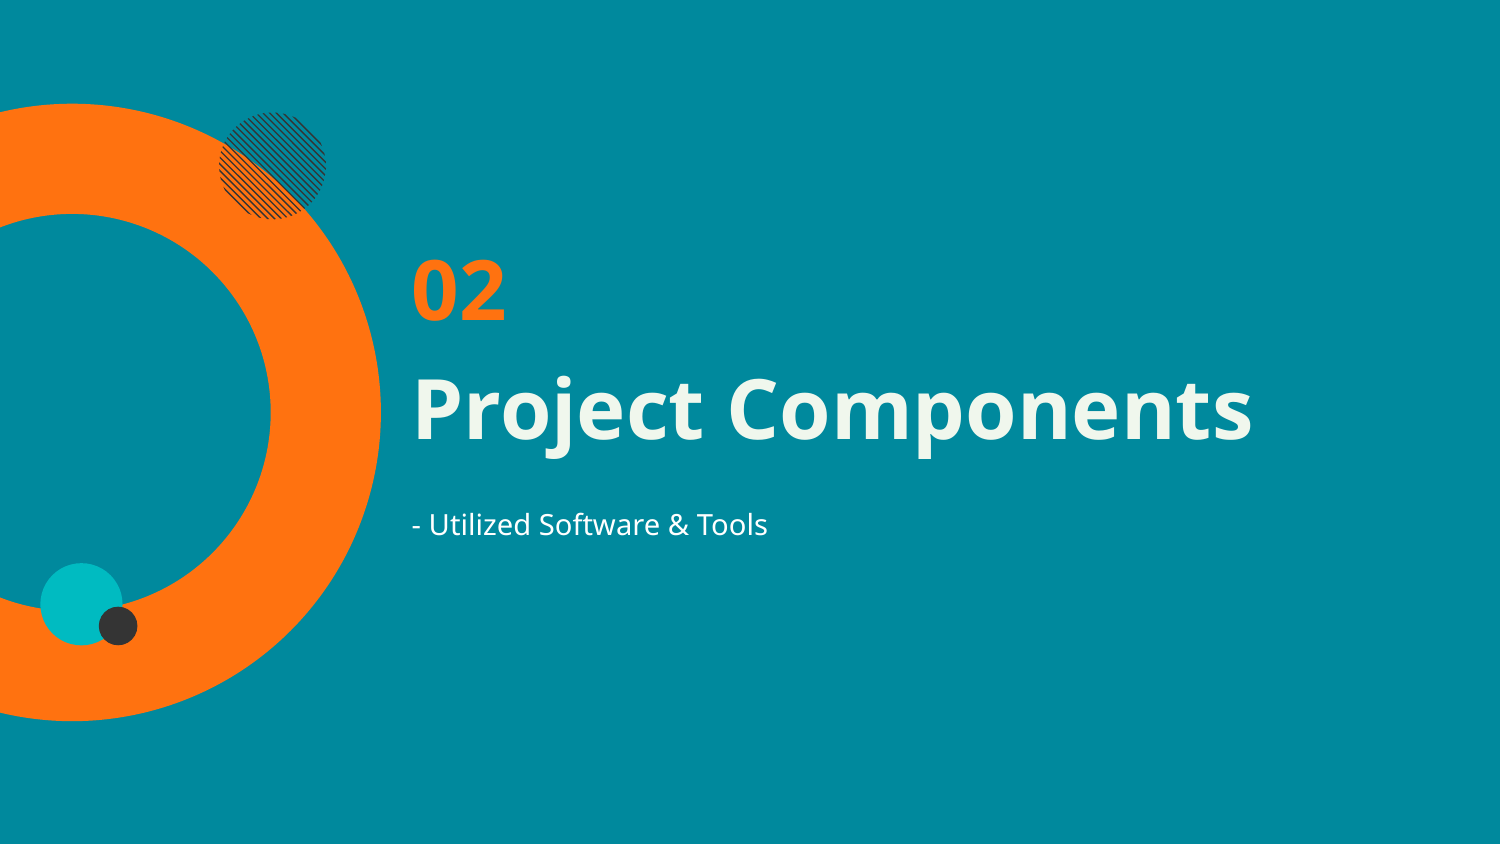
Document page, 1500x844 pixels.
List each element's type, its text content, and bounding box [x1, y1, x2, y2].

subtitle - Utilized Software & Tools [396, 491, 1329, 622]
title Project Components [396, 353, 1329, 491]
title 02 [396, 222, 1329, 353]
